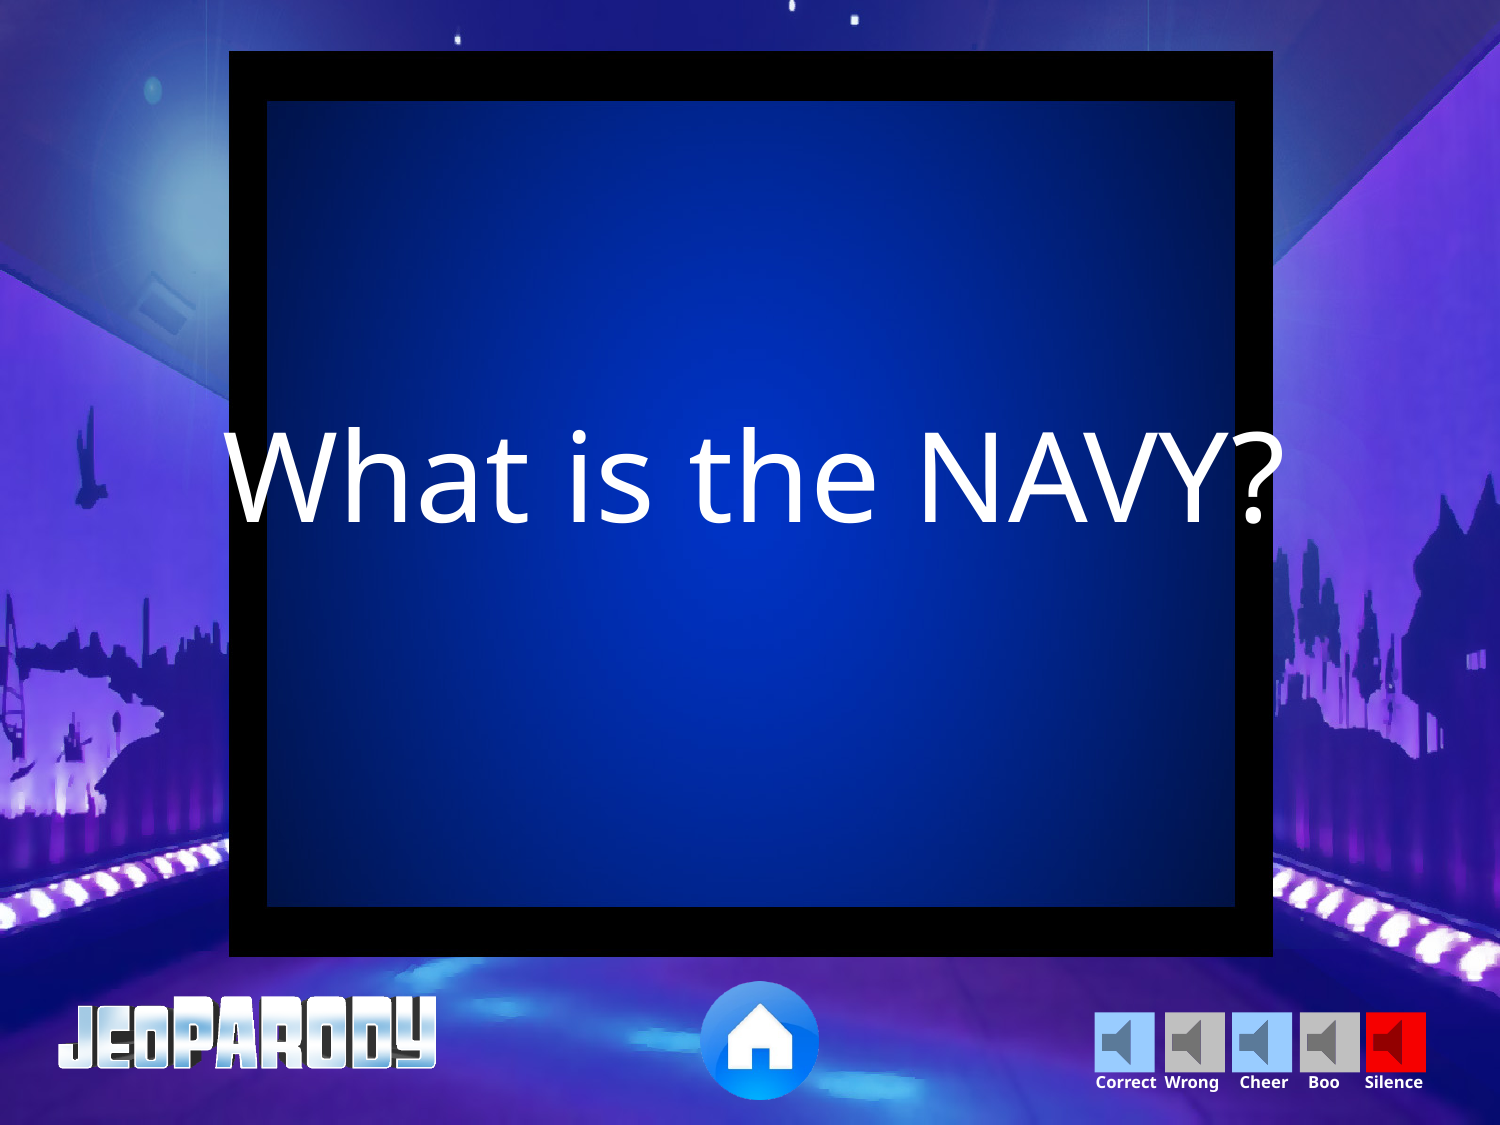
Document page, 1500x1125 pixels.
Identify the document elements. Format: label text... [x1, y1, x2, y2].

picture [0, 0, 1500, 1125]
text_box What is the NAVY? [133, 389, 1375, 555]
